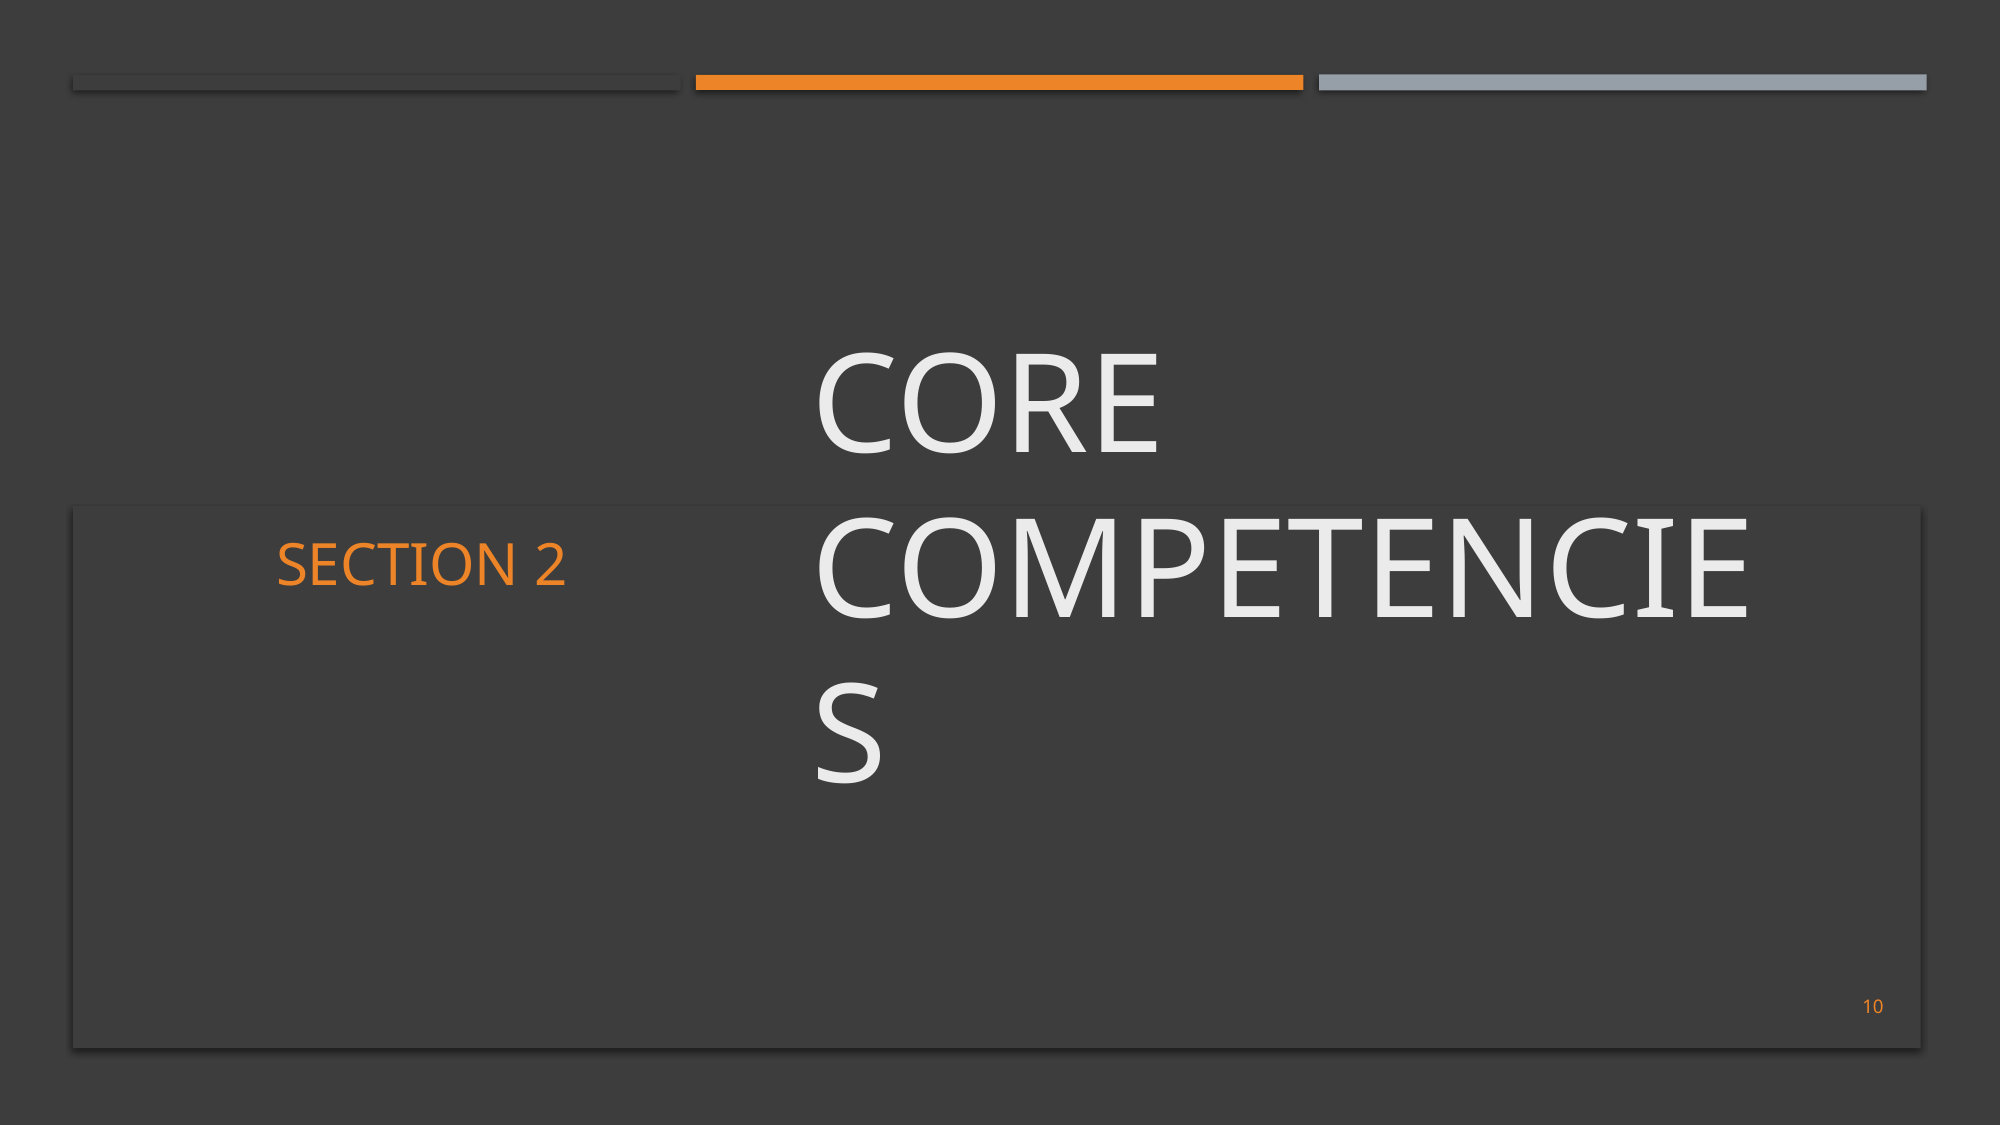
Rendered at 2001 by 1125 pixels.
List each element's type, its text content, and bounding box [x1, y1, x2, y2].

title Core Competencies [796, 258, 1819, 867]
slide_number 10 [1732, 977, 1899, 1037]
subtitle Section 2 [261, 258, 707, 867]
